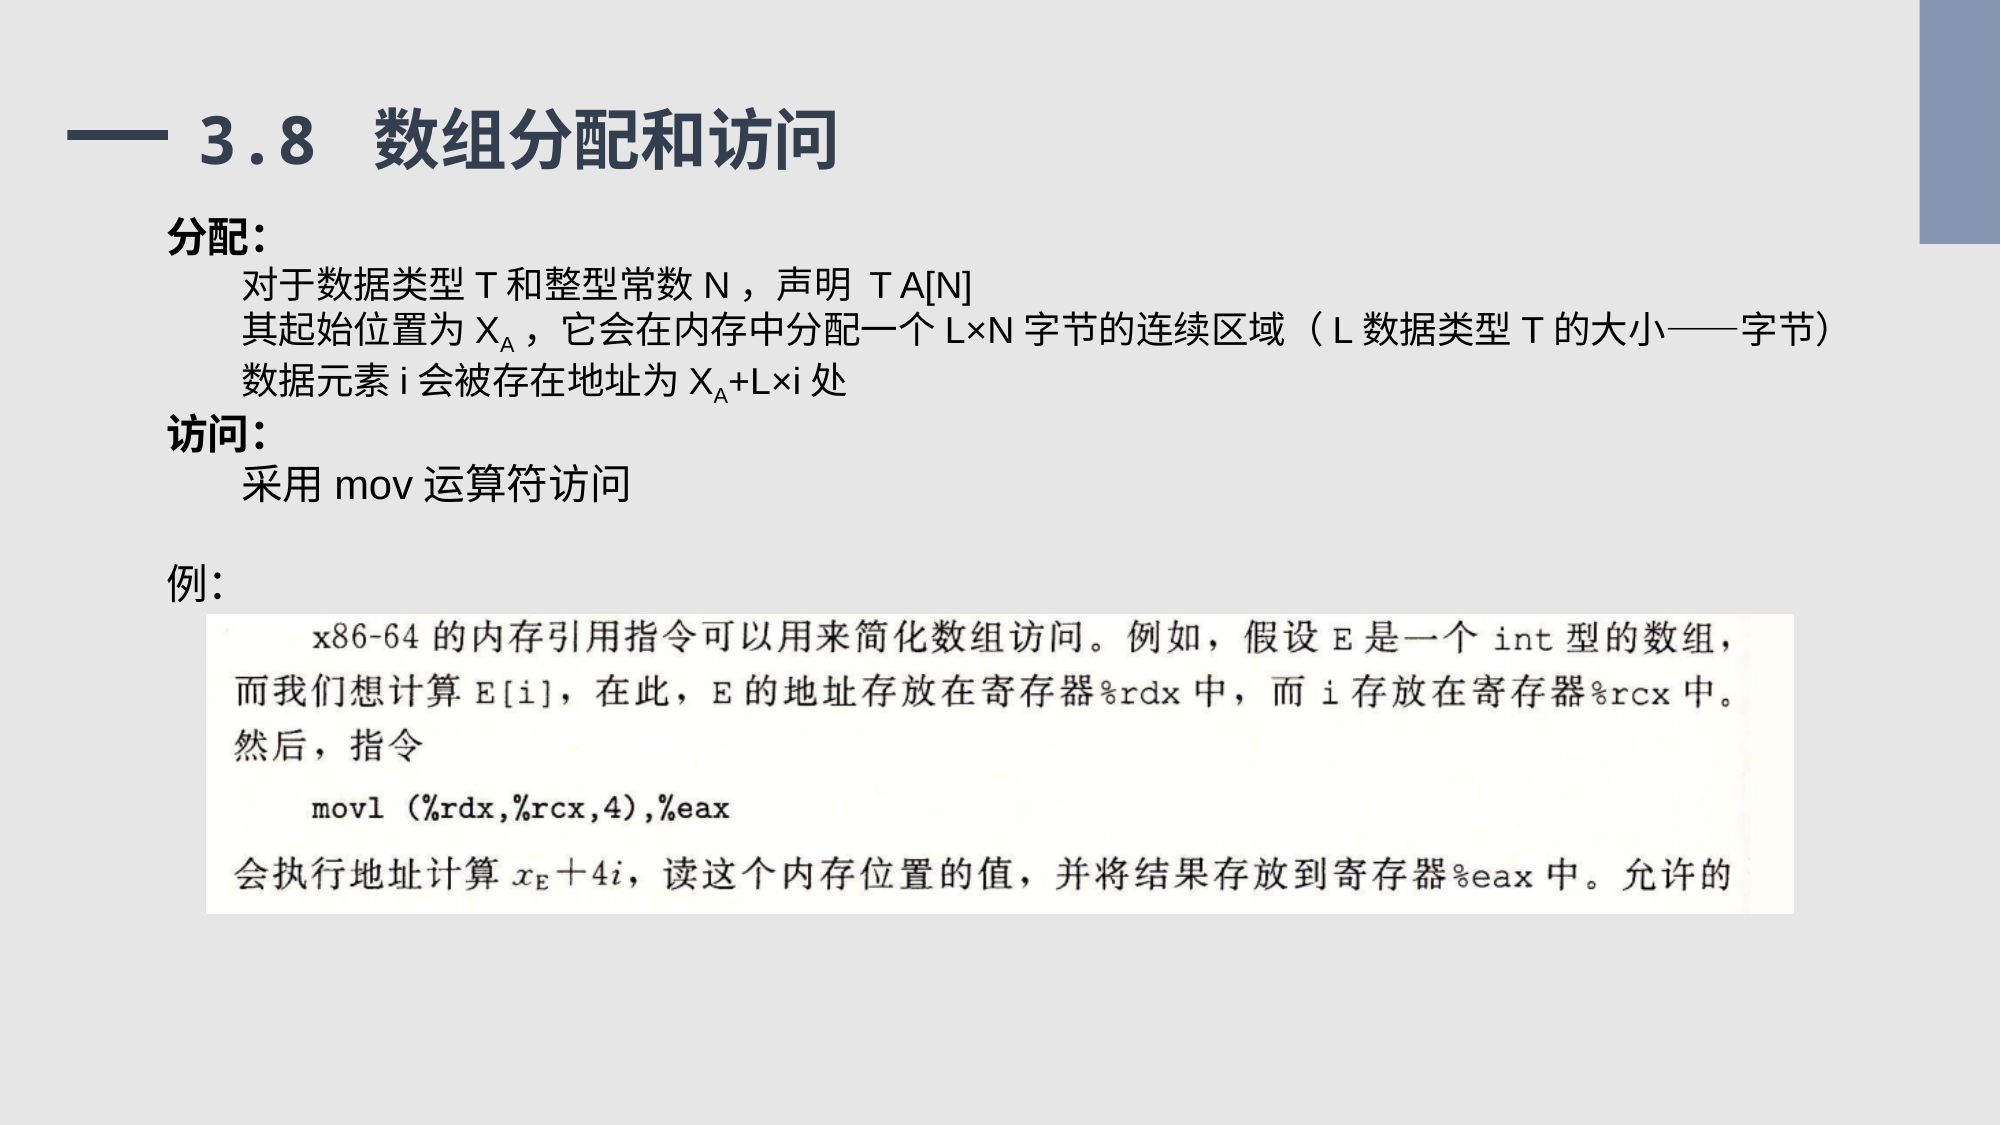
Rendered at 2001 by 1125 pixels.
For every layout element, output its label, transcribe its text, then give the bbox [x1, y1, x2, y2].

title 3.8 数组分配和访问 [182, 97, 1818, 189]
picture [206, 614, 1794, 914]
text_box 分配： 对于数据类型T和整型常数N，声明 T A[N] 其起始位置为XA，它会在内存中分配一个L×N字节的连续区域（L数据类型T的大小——字节） 数据元素i会被存在地址为XA+L×i处 访问： 采用mov运算符访问 例： [151, 203, 1868, 729]
